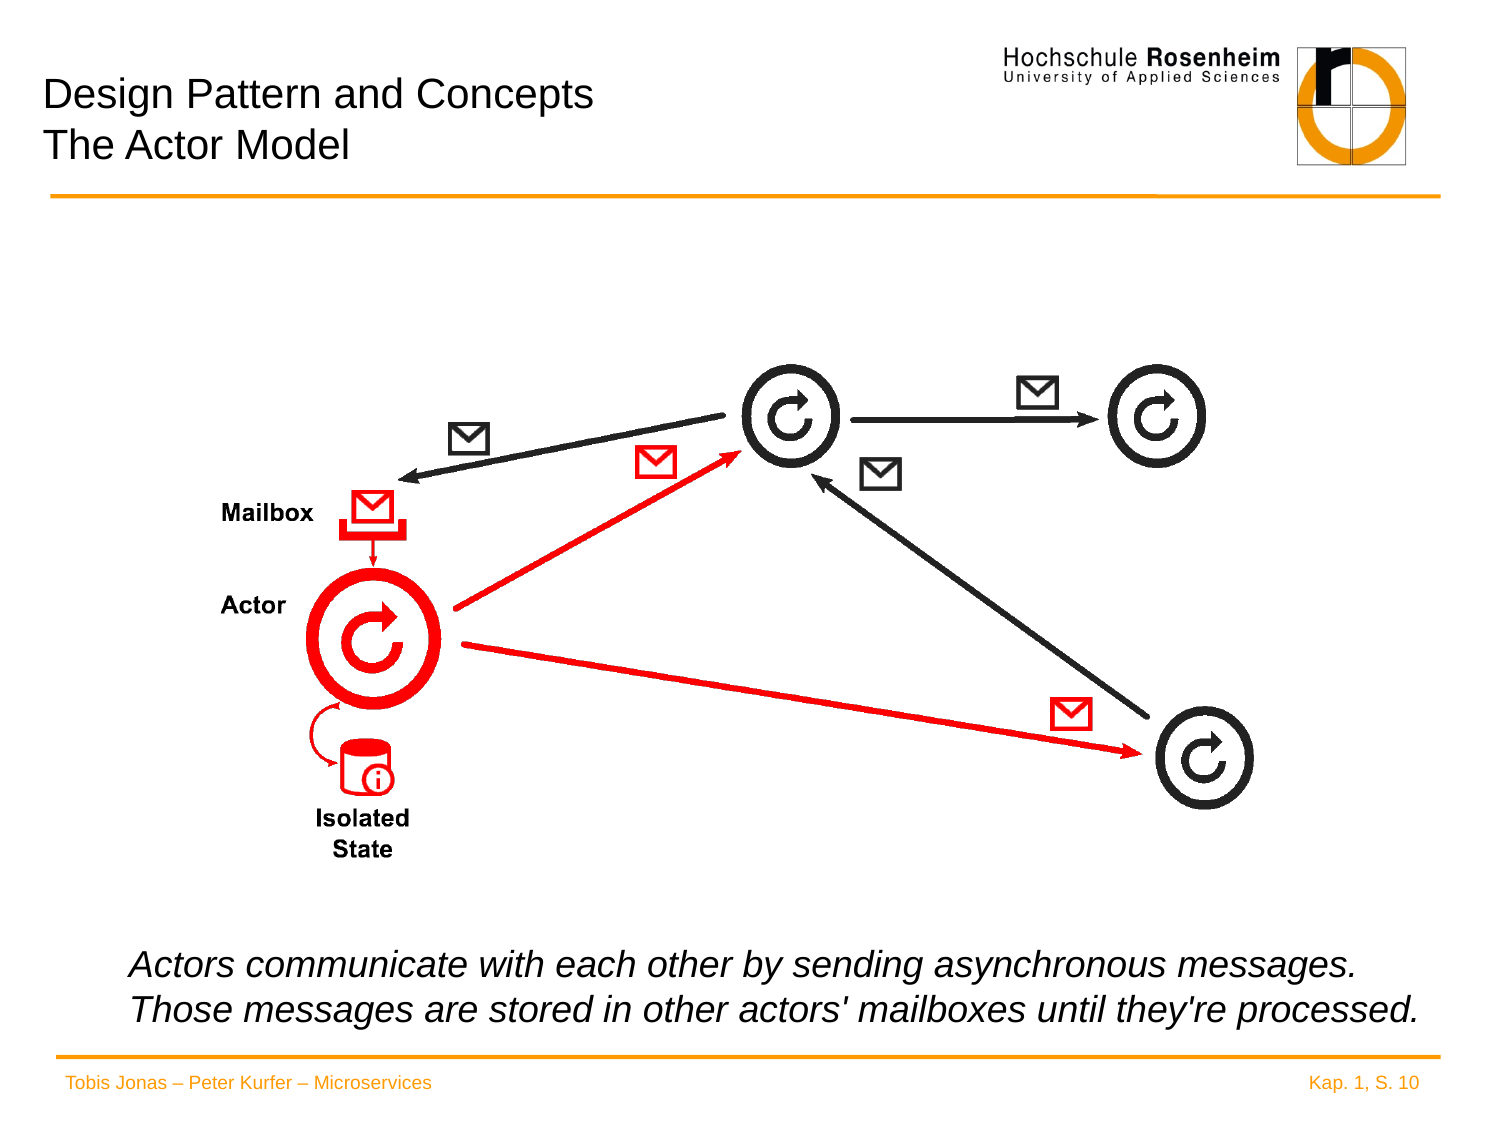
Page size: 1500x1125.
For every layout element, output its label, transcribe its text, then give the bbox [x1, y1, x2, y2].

picture [1003, 45, 1407, 167]
text_box Actors communicate with each other by sending asynchronous messages. Those messages are stored in other actors' mailboxes until they're processed. [114, 933, 1436, 1038]
picture [219, 364, 1254, 859]
title Design Pattern and Concepts The Actor Model [42, 41, 987, 168]
